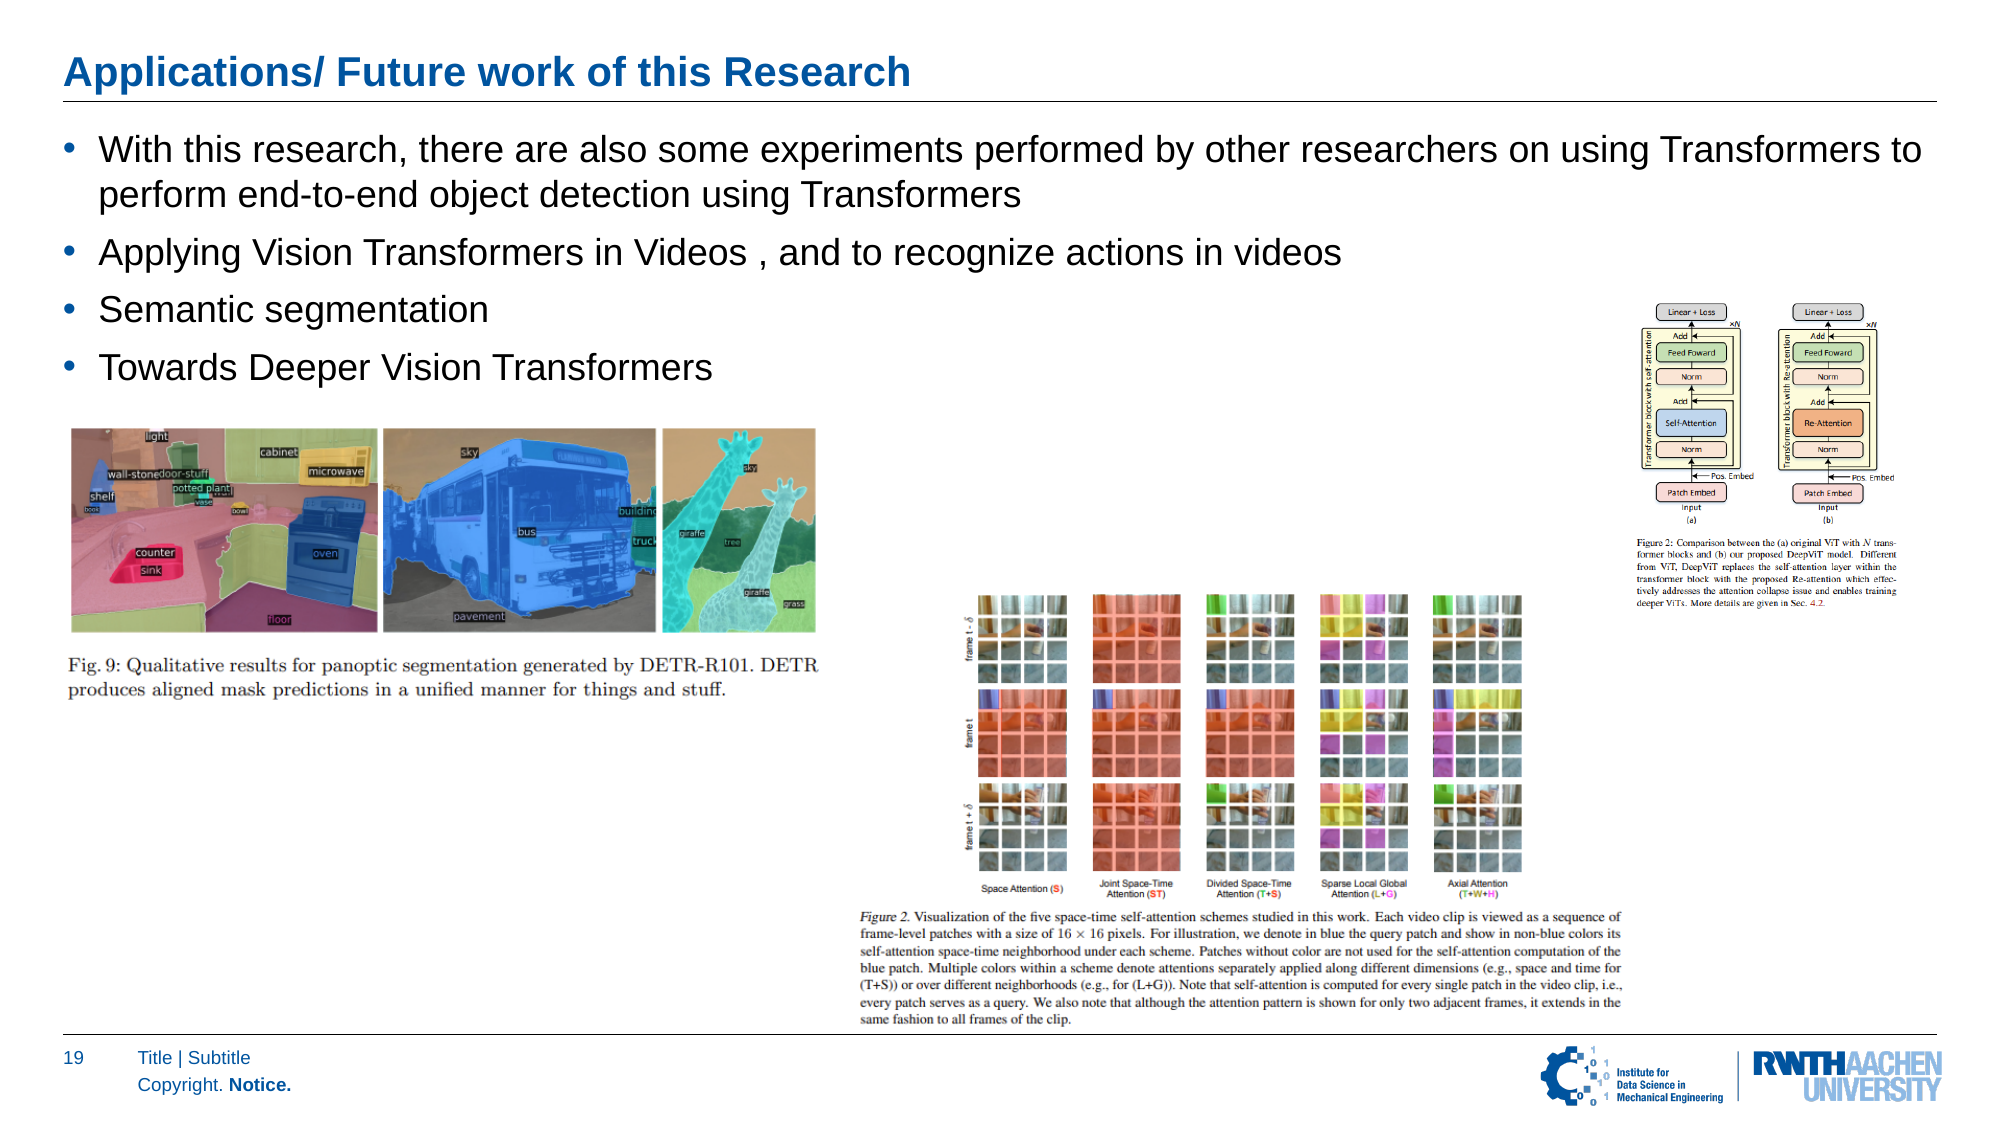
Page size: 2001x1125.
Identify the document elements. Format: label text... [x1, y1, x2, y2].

picture [852, 284, 1957, 1125]
list With this research, there are also some experiments performed by other researchers on using Transformers to perform end-to-end object detection using Transformers Applying Vision Transformers in Videos , and to recognize actions in videos Semantic segmentation Towards Deeper Vision Transformers [62, 125, 1938, 1000]
picture [62, 419, 821, 706]
title Applications/ Future work of this Research [63, 33, 1937, 96]
